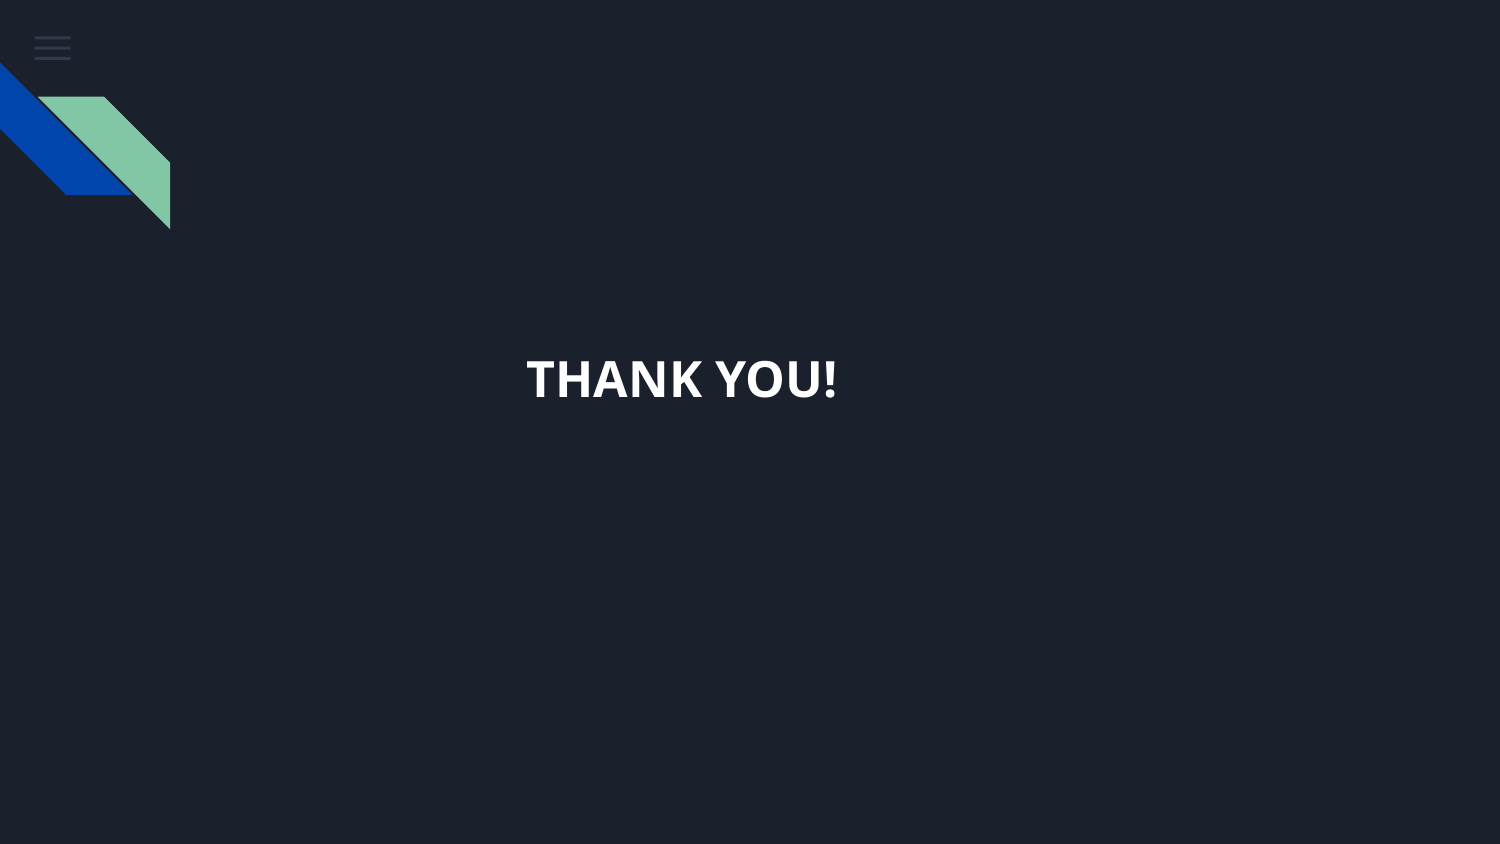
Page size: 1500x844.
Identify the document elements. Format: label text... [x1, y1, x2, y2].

title THANK YOU! [511, 332, 1074, 474]
